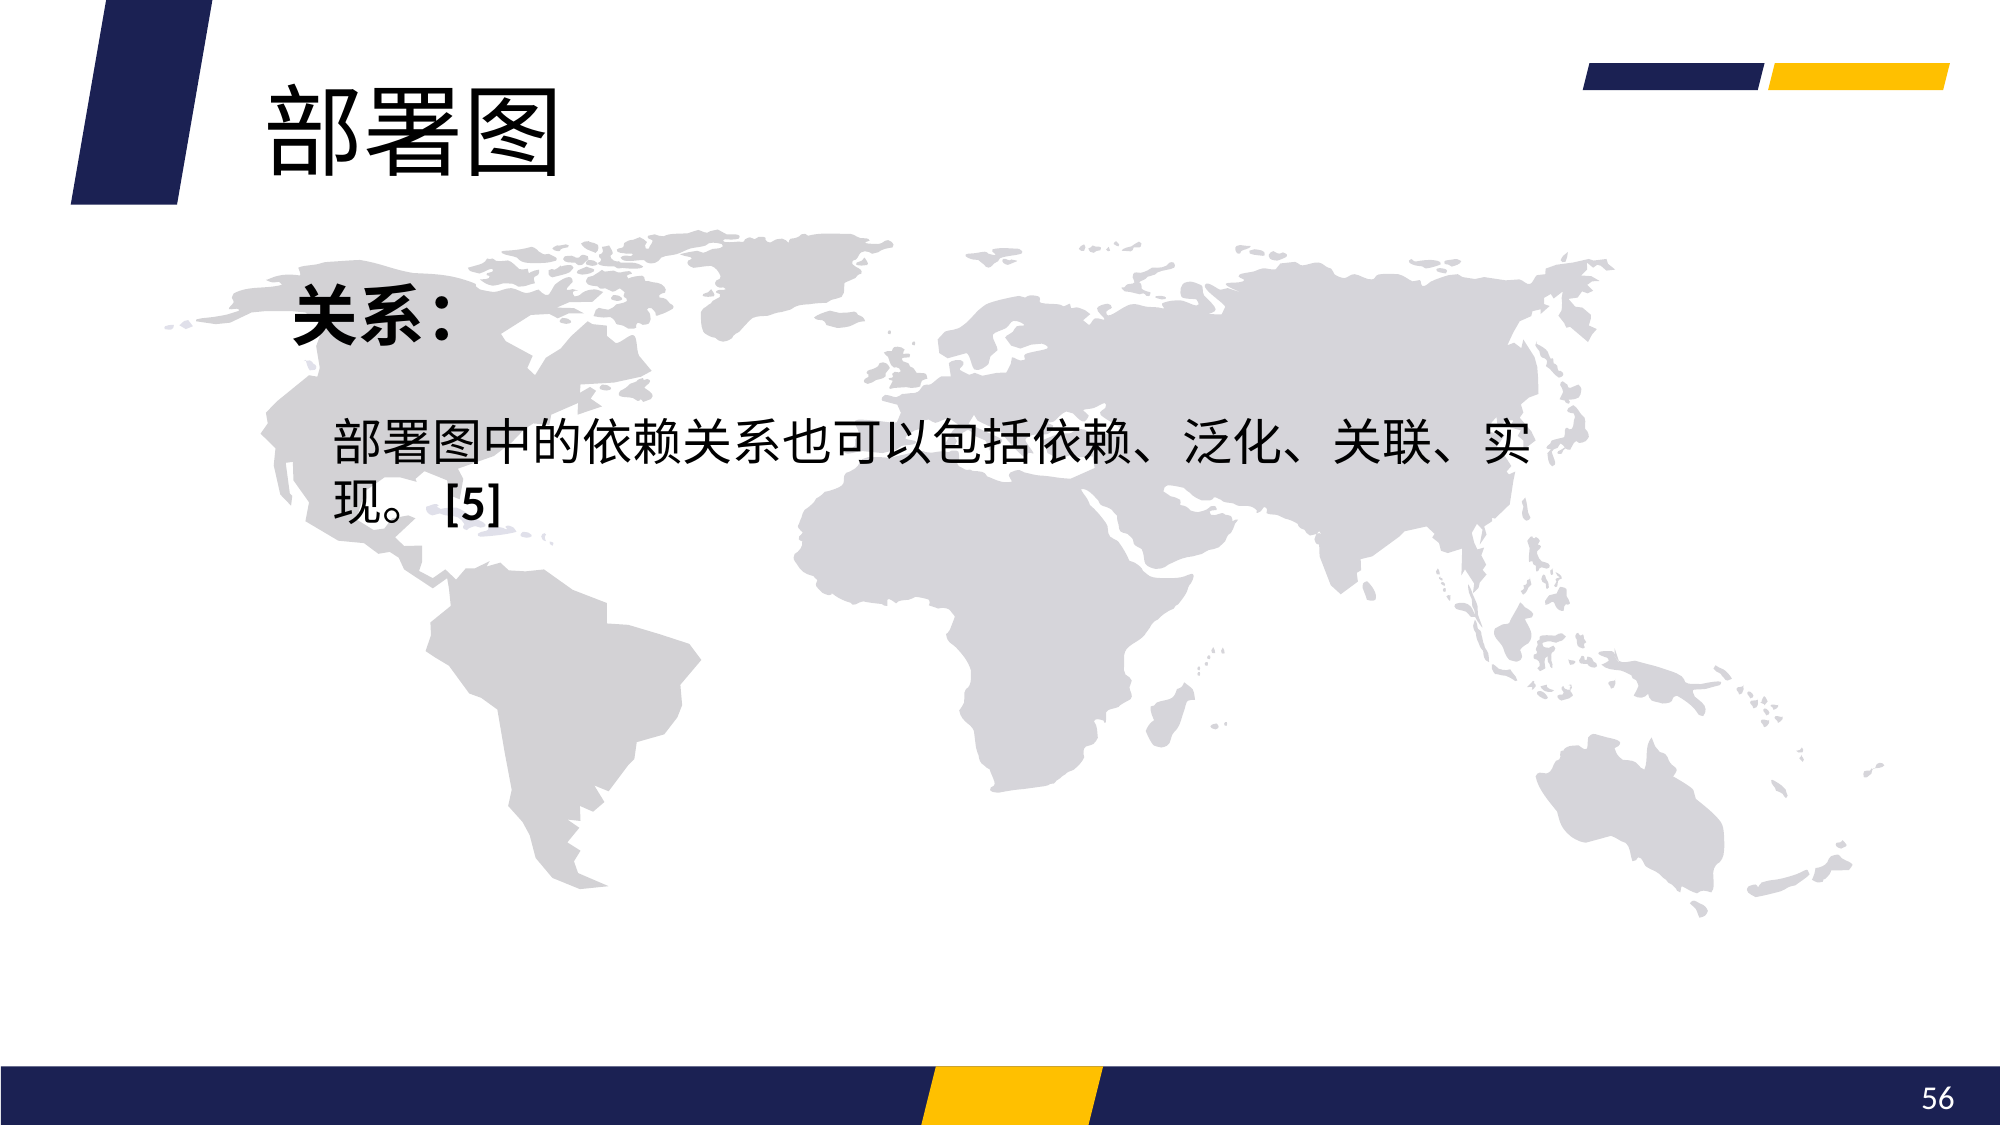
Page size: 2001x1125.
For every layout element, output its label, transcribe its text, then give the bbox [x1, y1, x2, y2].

text_box [919, 1064, 1106, 1125]
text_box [163, 229, 1885, 918]
text_box [1091, 1064, 2000, 1125]
text_box [68, 0, 215, 207]
text_box [0, 1064, 935, 1125]
text_box 部署图 [244, 58, 2000, 199]
slide_number 56 [1503, 1065, 1970, 1125]
